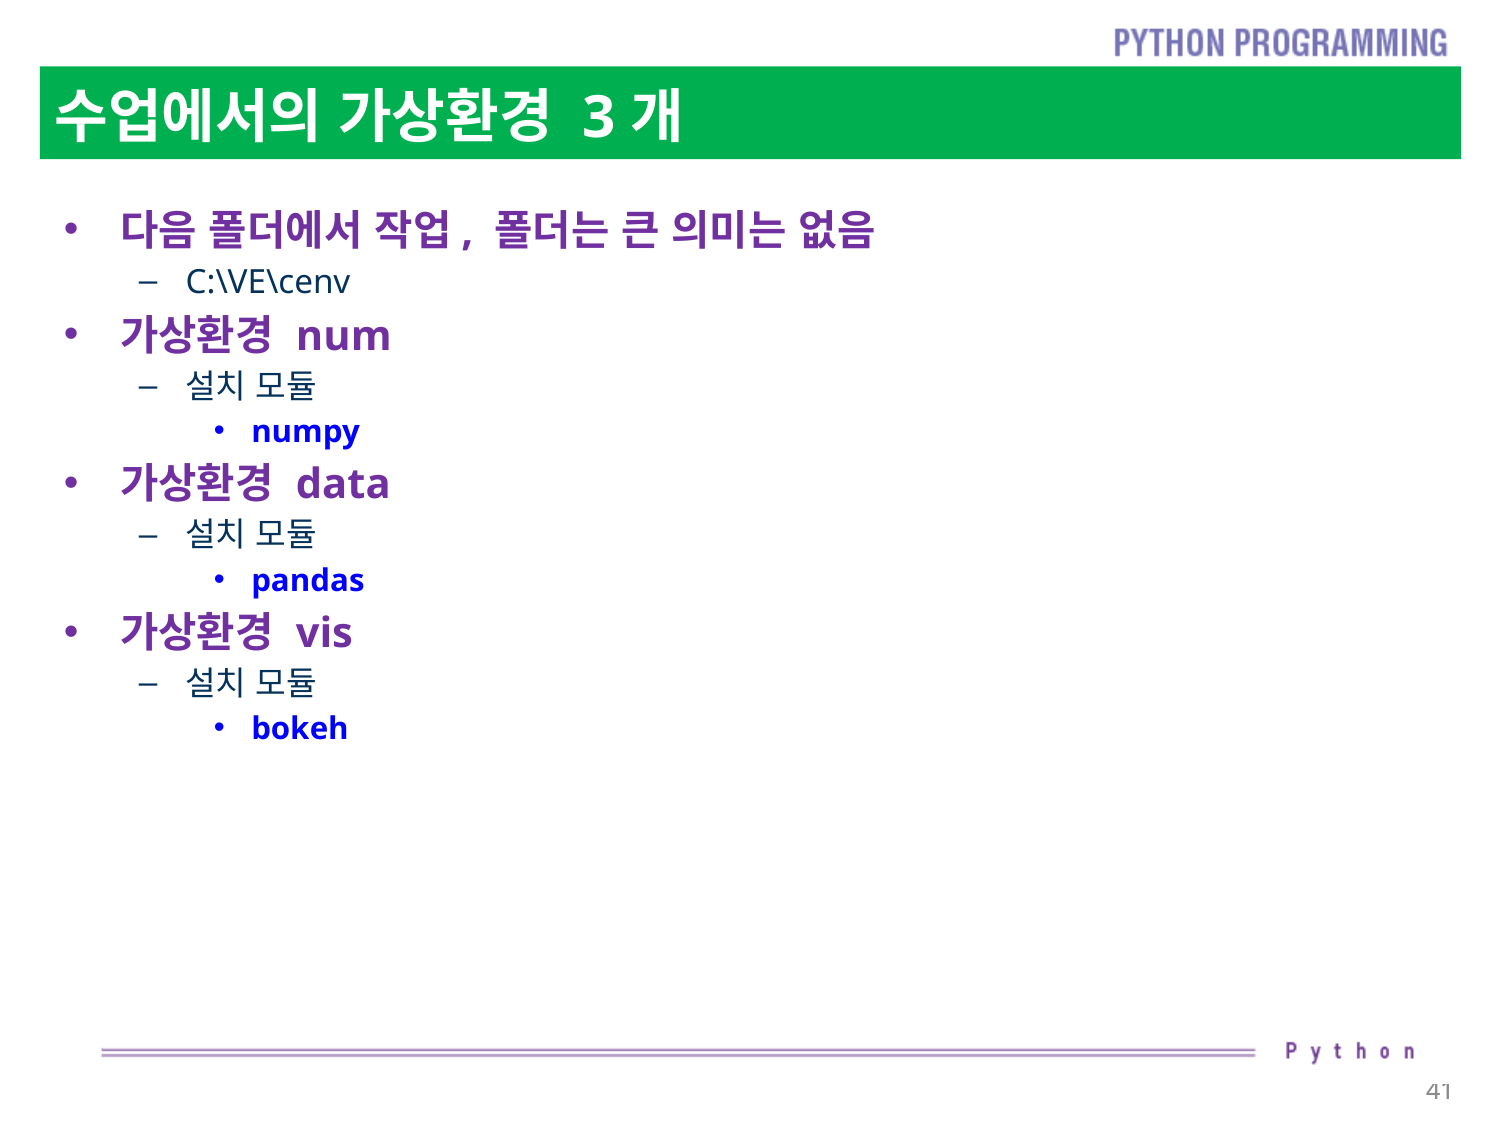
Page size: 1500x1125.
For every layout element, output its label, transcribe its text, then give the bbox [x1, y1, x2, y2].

slide_number 41 [1119, 1071, 1470, 1112]
list 다음 폴더에서 작업, 폴더는 큰 의미는 없음 C:\VE\cenv 가상환경 num 설치 모듈 numpy 가상환경 data 설치 모듈 pandas 가상환경 vis 설치 모듈 bokeh [48, 195, 1461, 1041]
title 수업에서의 가상환경 3개 [39, 76, 1444, 152]
picture [1106, 13, 1462, 66]
picture [18, 1020, 1483, 1084]
